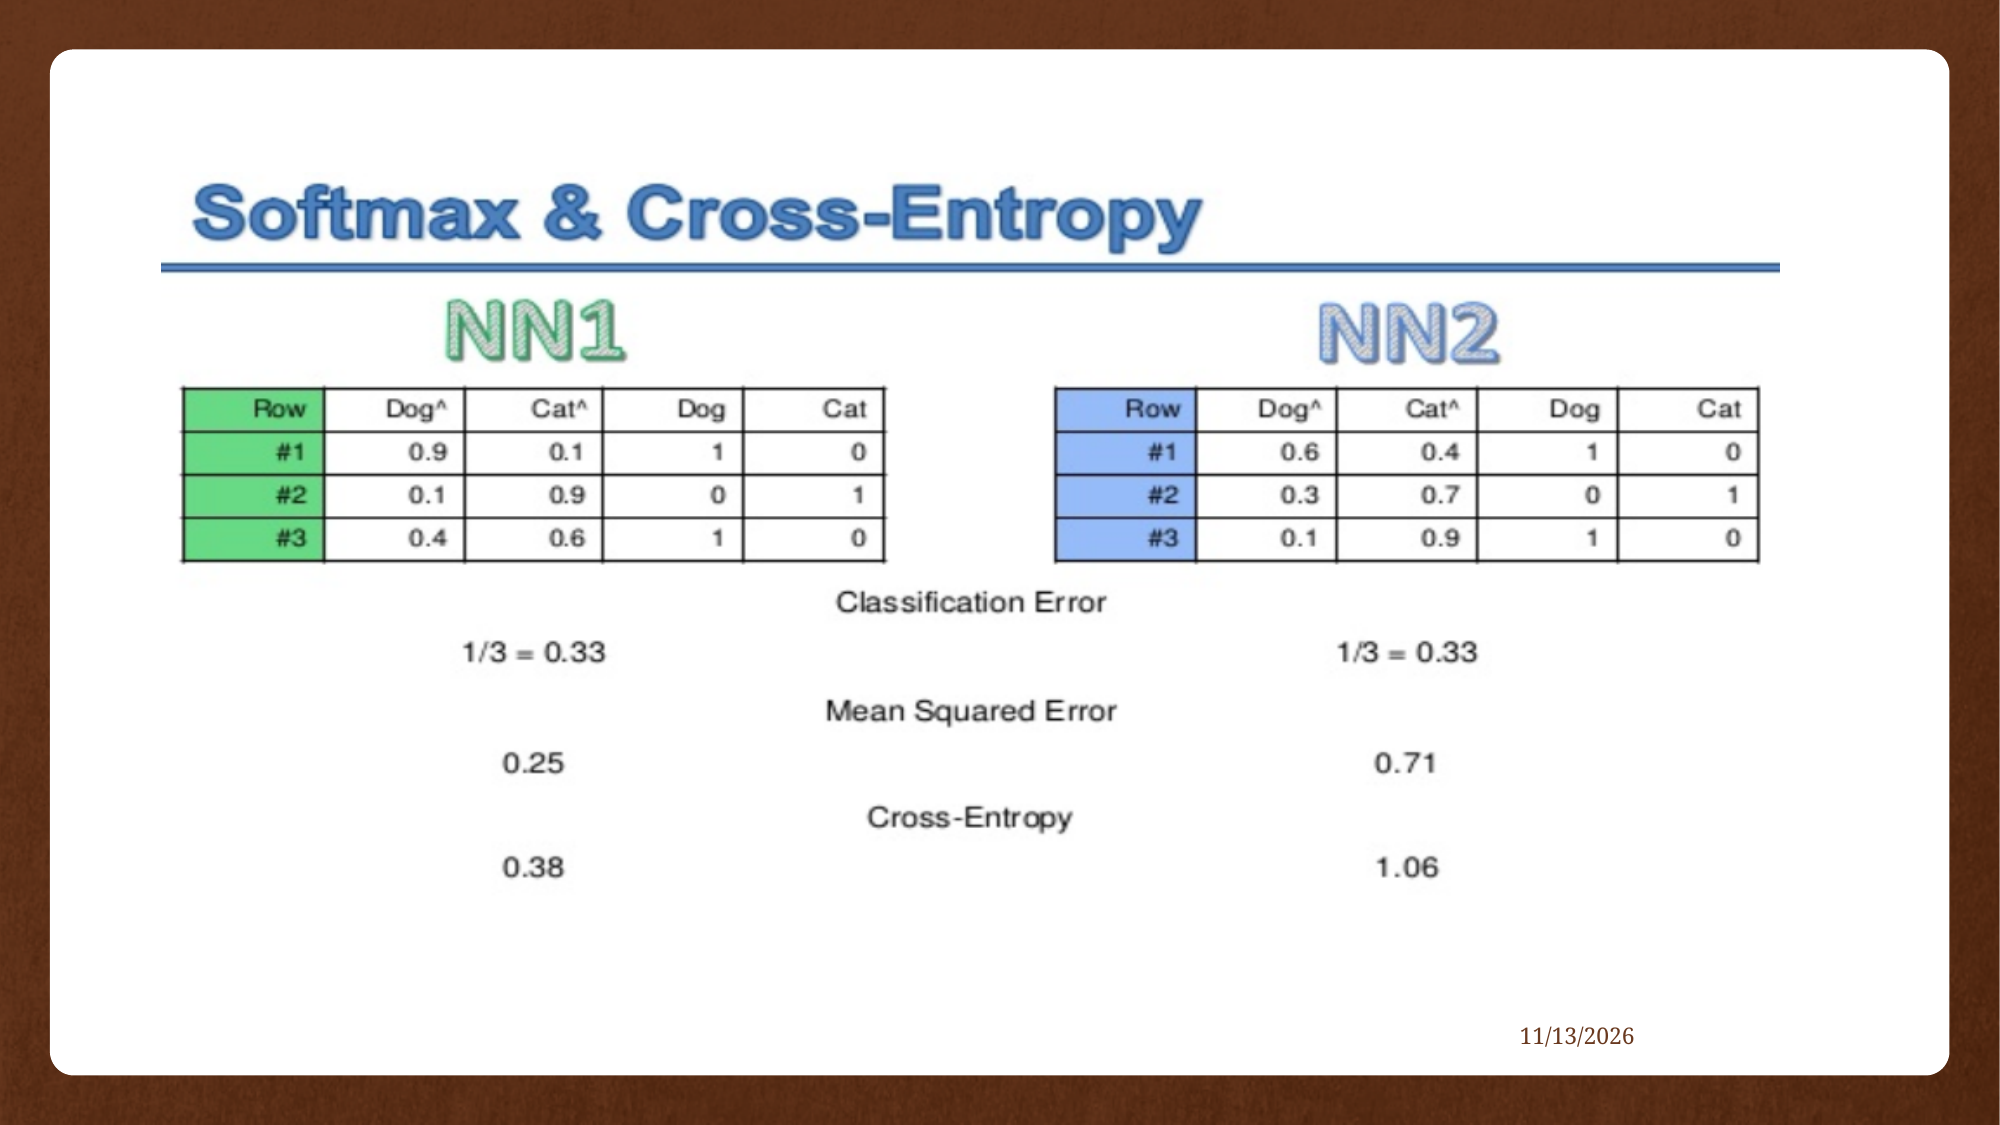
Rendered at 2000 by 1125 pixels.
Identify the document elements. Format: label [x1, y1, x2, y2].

slide_number [1449, 1012, 1650, 1063]
picture [161, 172, 1780, 905]
